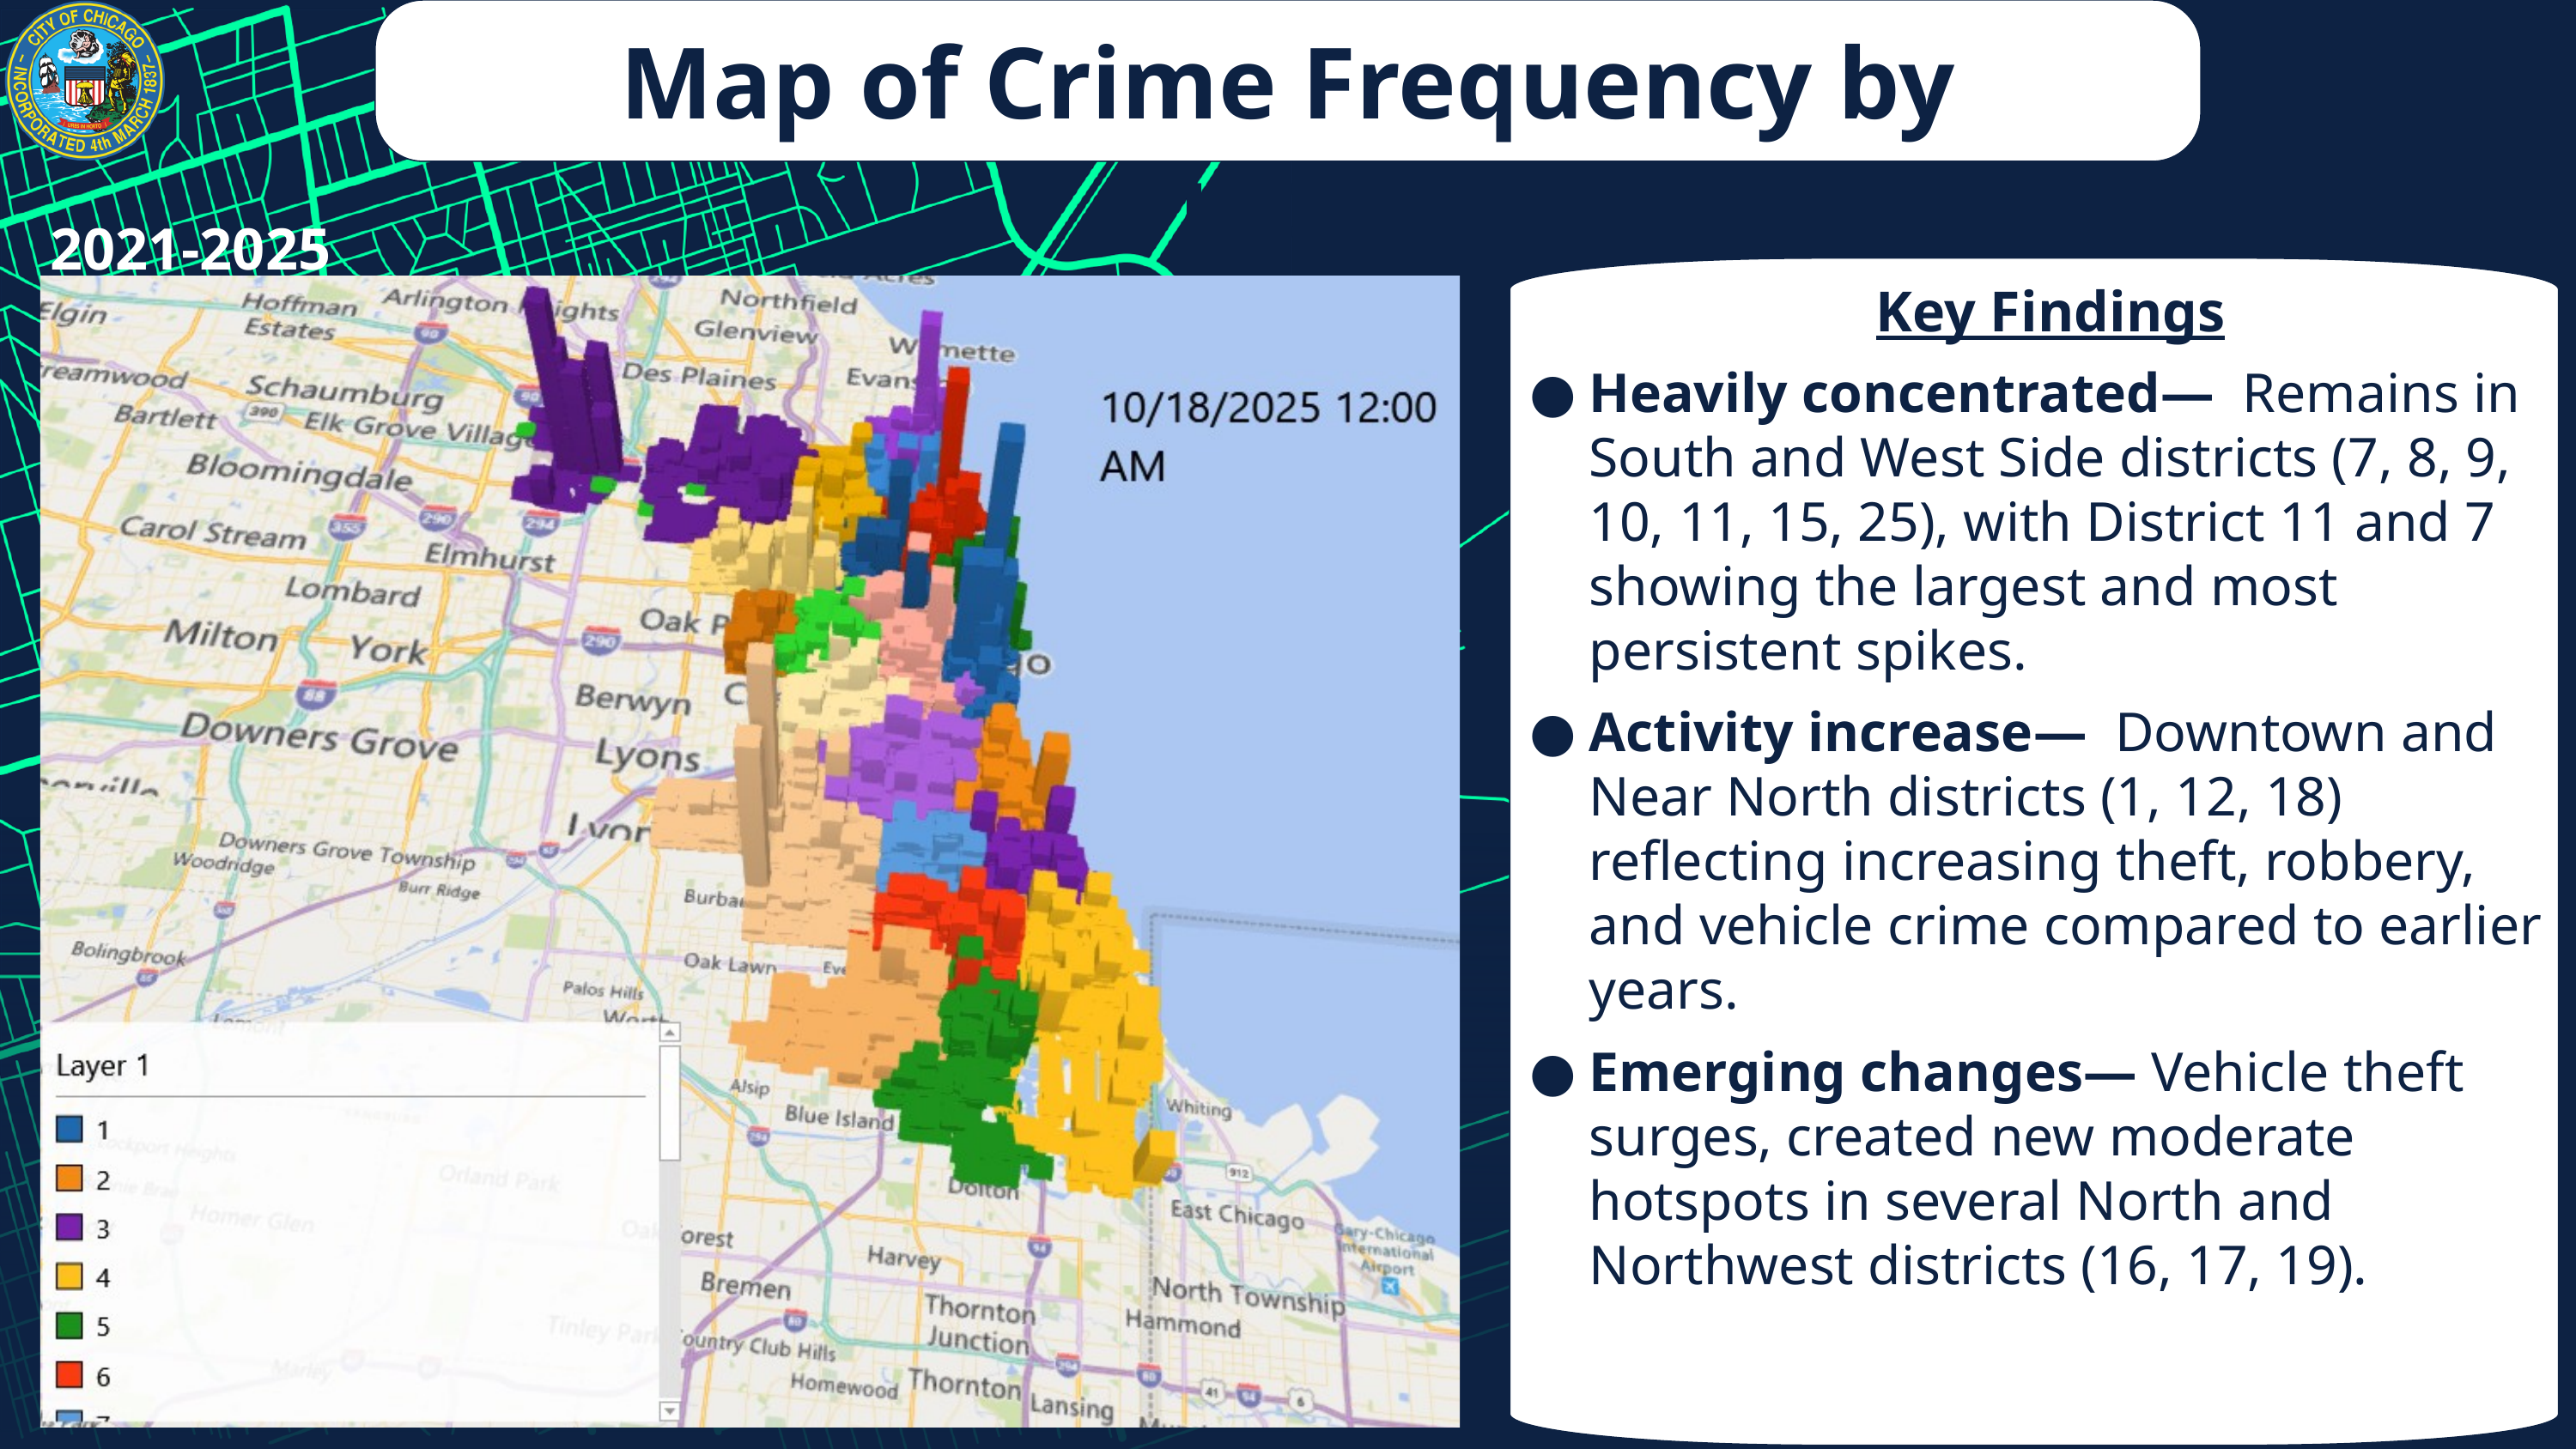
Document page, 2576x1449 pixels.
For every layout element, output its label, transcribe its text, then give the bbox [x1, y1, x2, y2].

text_box [1712, 1444, 1765, 1449]
text_box [0, 0, 1712, 1449]
text_box Heavily concentrated— Remains in South and West Side districts (7, 8, 9, 10, 11, 15, 25), with District 11 and 7 showing the largest and most persistent spikes. Activity increase— Downtown and Near North districts (1, 12, 18) reflecting increasing theft, robbery, and vehicle crime compared to earlier years. Emerging changes— Vehicle theft surges, created new moderate hotspots in several North and Northwest districts (16, 17, 19). [1524, 358, 2544, 1378]
text_box 2021-2025 [37, 199, 377, 276]
picture [3, 0, 166, 162]
text_box [374, 0, 2202, 161]
picture [39, 276, 1461, 1428]
text_box Map of Crime Frequency by District [432, 18, 2144, 258]
text_box Key Findings [1765, 276, 2336, 343]
text_box [1510, 258, 2559, 1446]
